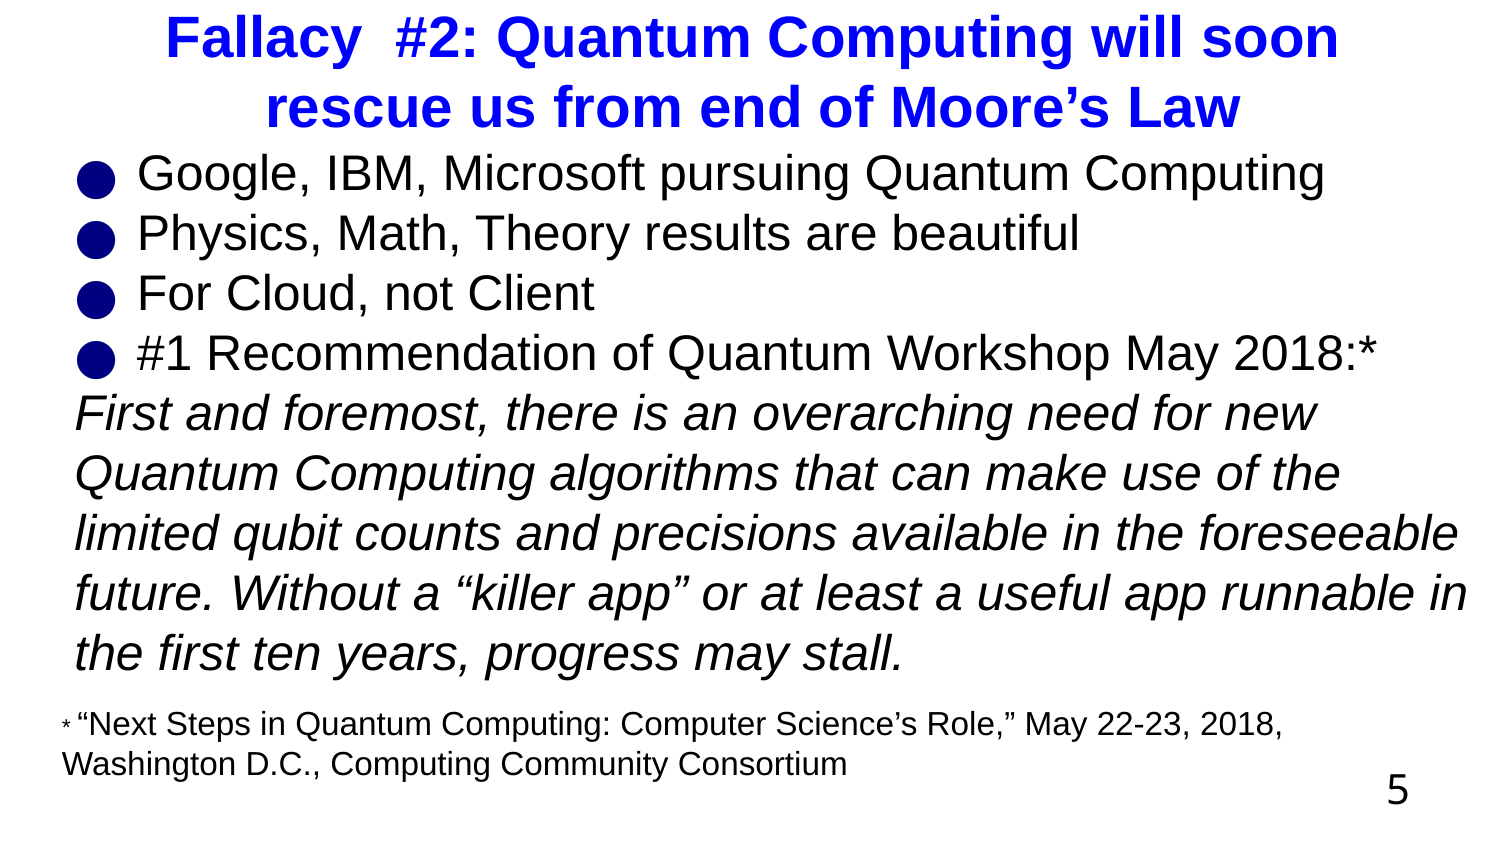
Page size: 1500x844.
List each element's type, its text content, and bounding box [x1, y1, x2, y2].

text_box * “Next Steps in Quantum Computing: Computer Science’s Role,” May 22-23, 2018, Washington D.C., Computing Community Consortium [46, 687, 1371, 844]
title Fallacy #2: Quantum Computing will soon rescue us from end of Moore’s Law [59, 13, 1448, 125]
slide_number 5 [1371, 782, 1425, 827]
list Google, IBM, Microsoft pursuing Quantum Computing Physics, Math, Theory results are beautiful For Cloud, not Client #1 Recommendation of Quantum Workshop May 2018:* First and foremost, there is an overarching need for new Quantum Computing algorithms that can make use of the limited qubit counts and precisions available in the foreseeable future. Without a “killer app” or at least a useful app runnable in the first ten years, progress may stall. [46, 125, 1500, 723]
